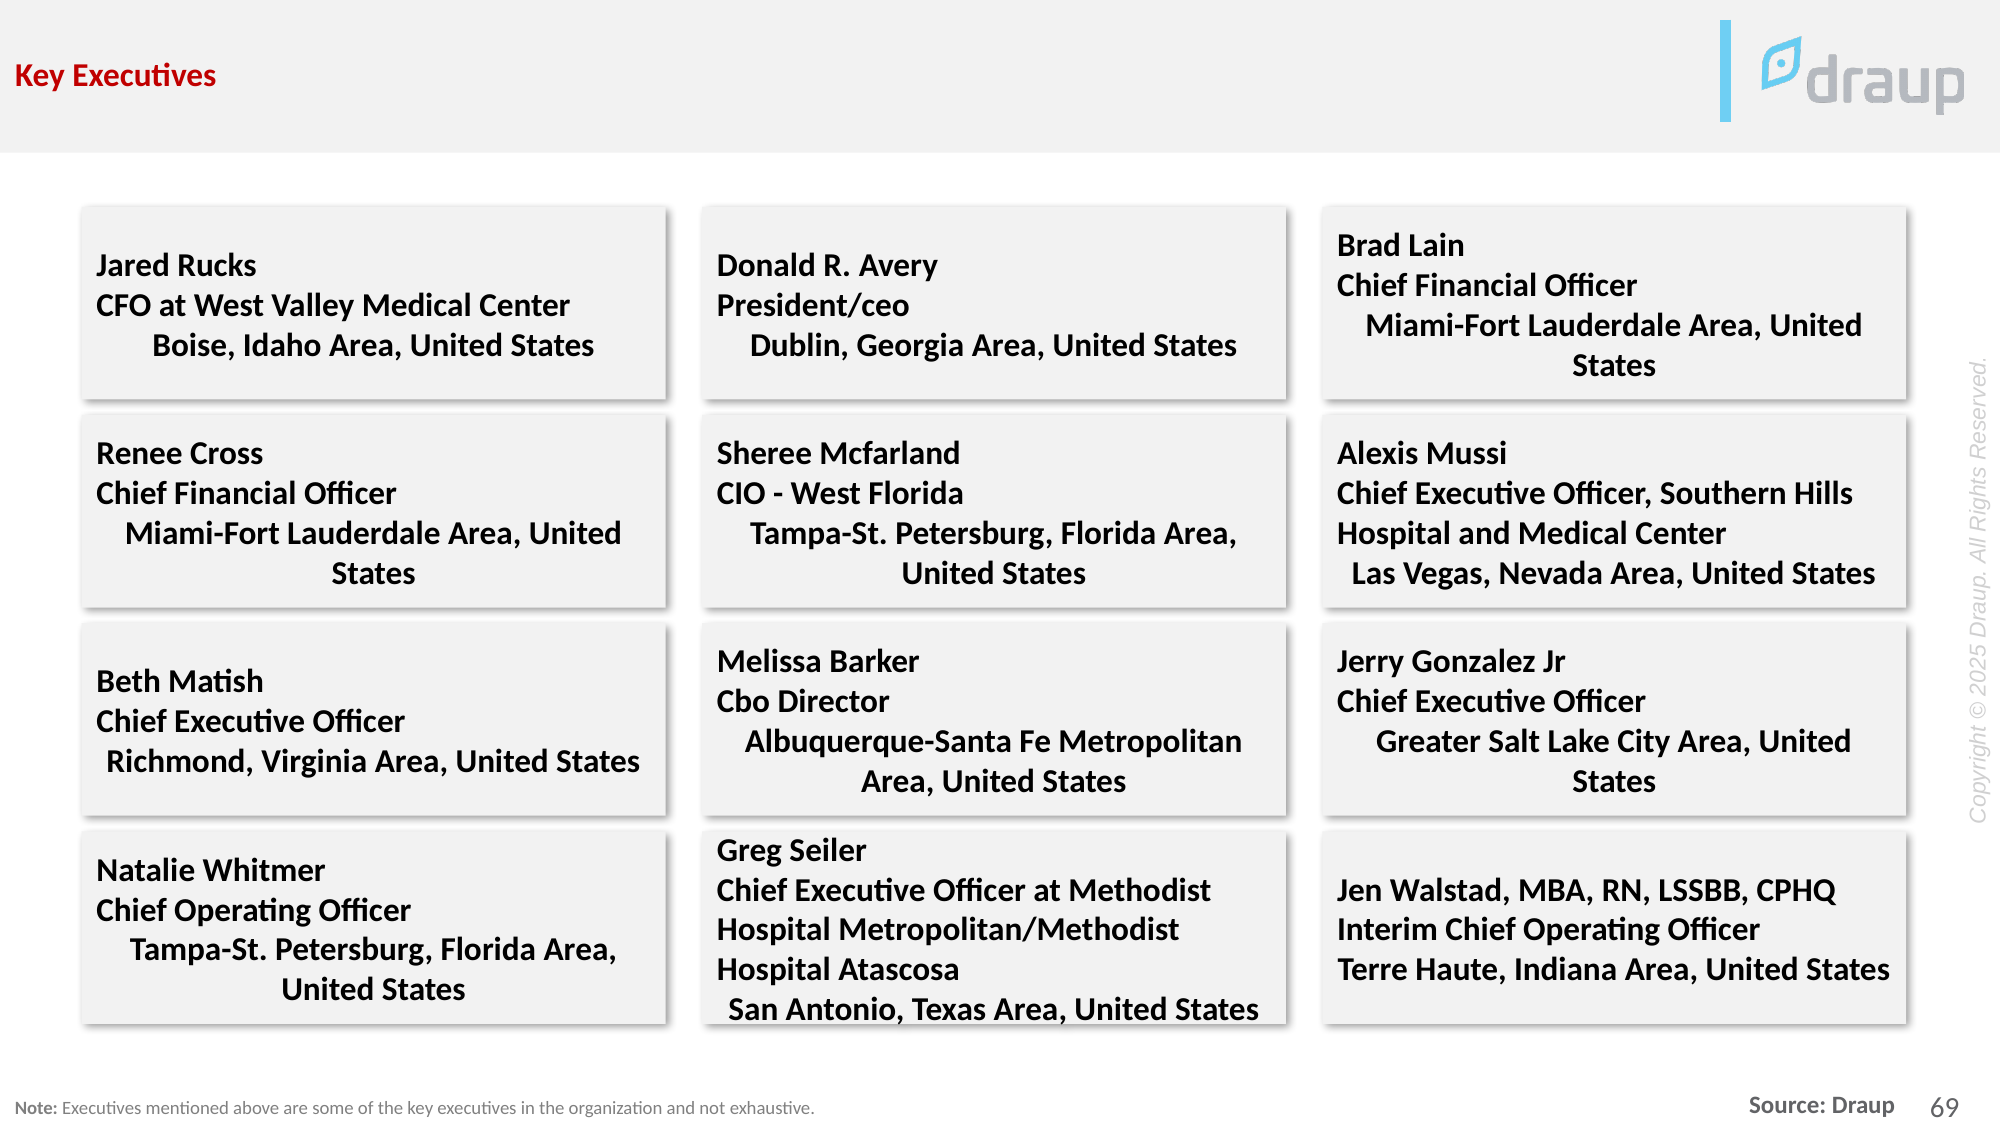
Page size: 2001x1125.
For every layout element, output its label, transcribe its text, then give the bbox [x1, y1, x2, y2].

text_box Melissa Barker Cbo Director Albuquerque-Santa Fe Metropolitan Area, United States [701, 622, 1287, 817]
text_box Jen Walstad, MBA, RN, LSSBB, CPHQ Interim Chief Operating Officer Terre Haute, Indiana Area, United States [1321, 830, 1907, 1025]
text_box Greg Seiler Chief Executive Officer at Methodist Hospital Metropolitan/Methodist Hospital Atascosa San Antonio, Texas Area, United States [701, 830, 1287, 1025]
text_box Brad Lain Chief Financial Officer Miami-Fort Lauderdale Area, United States [1321, 206, 1907, 400]
text_box Sheree Mcfarland CIO - West Florida Tampa-St. Petersburg, Florida Area, United States [701, 414, 1287, 609]
text_box Jerry Gonzalez Jr Chief Executive Officer Greater Salt Lake City Area, United States [1321, 622, 1907, 817]
text_box Jared Rucks CFO at West Valley Medical Center Boise, Idaho Area, United States [81, 206, 667, 400]
text_box Alexis Mussi Chief Executive Officer, Southern Hills Hospital and Medical Center Las Vegas, Nevada Area, United States [1321, 414, 1907, 609]
text_box Key Executives [0, 9, 1645, 143]
text_box Note: Executives mentioned above are some of the key executives in the organization and not exhaustive. [0, 1088, 1080, 1125]
text_box Beth Matish Chief Executive Officer Richmond, Virginia Area, United States [81, 622, 667, 817]
text_box Renee Cross Chief Financial Officer Miami-Fort Lauderdale Area, United States [81, 414, 667, 609]
text_box Natalie Whitmer Chief Operating Officer Tampa-St. Petersburg, Florida Area, United States [81, 830, 667, 1025]
text_box Donald R. Avery President/ceo Dublin, Georgia Area, United States [701, 206, 1287, 400]
